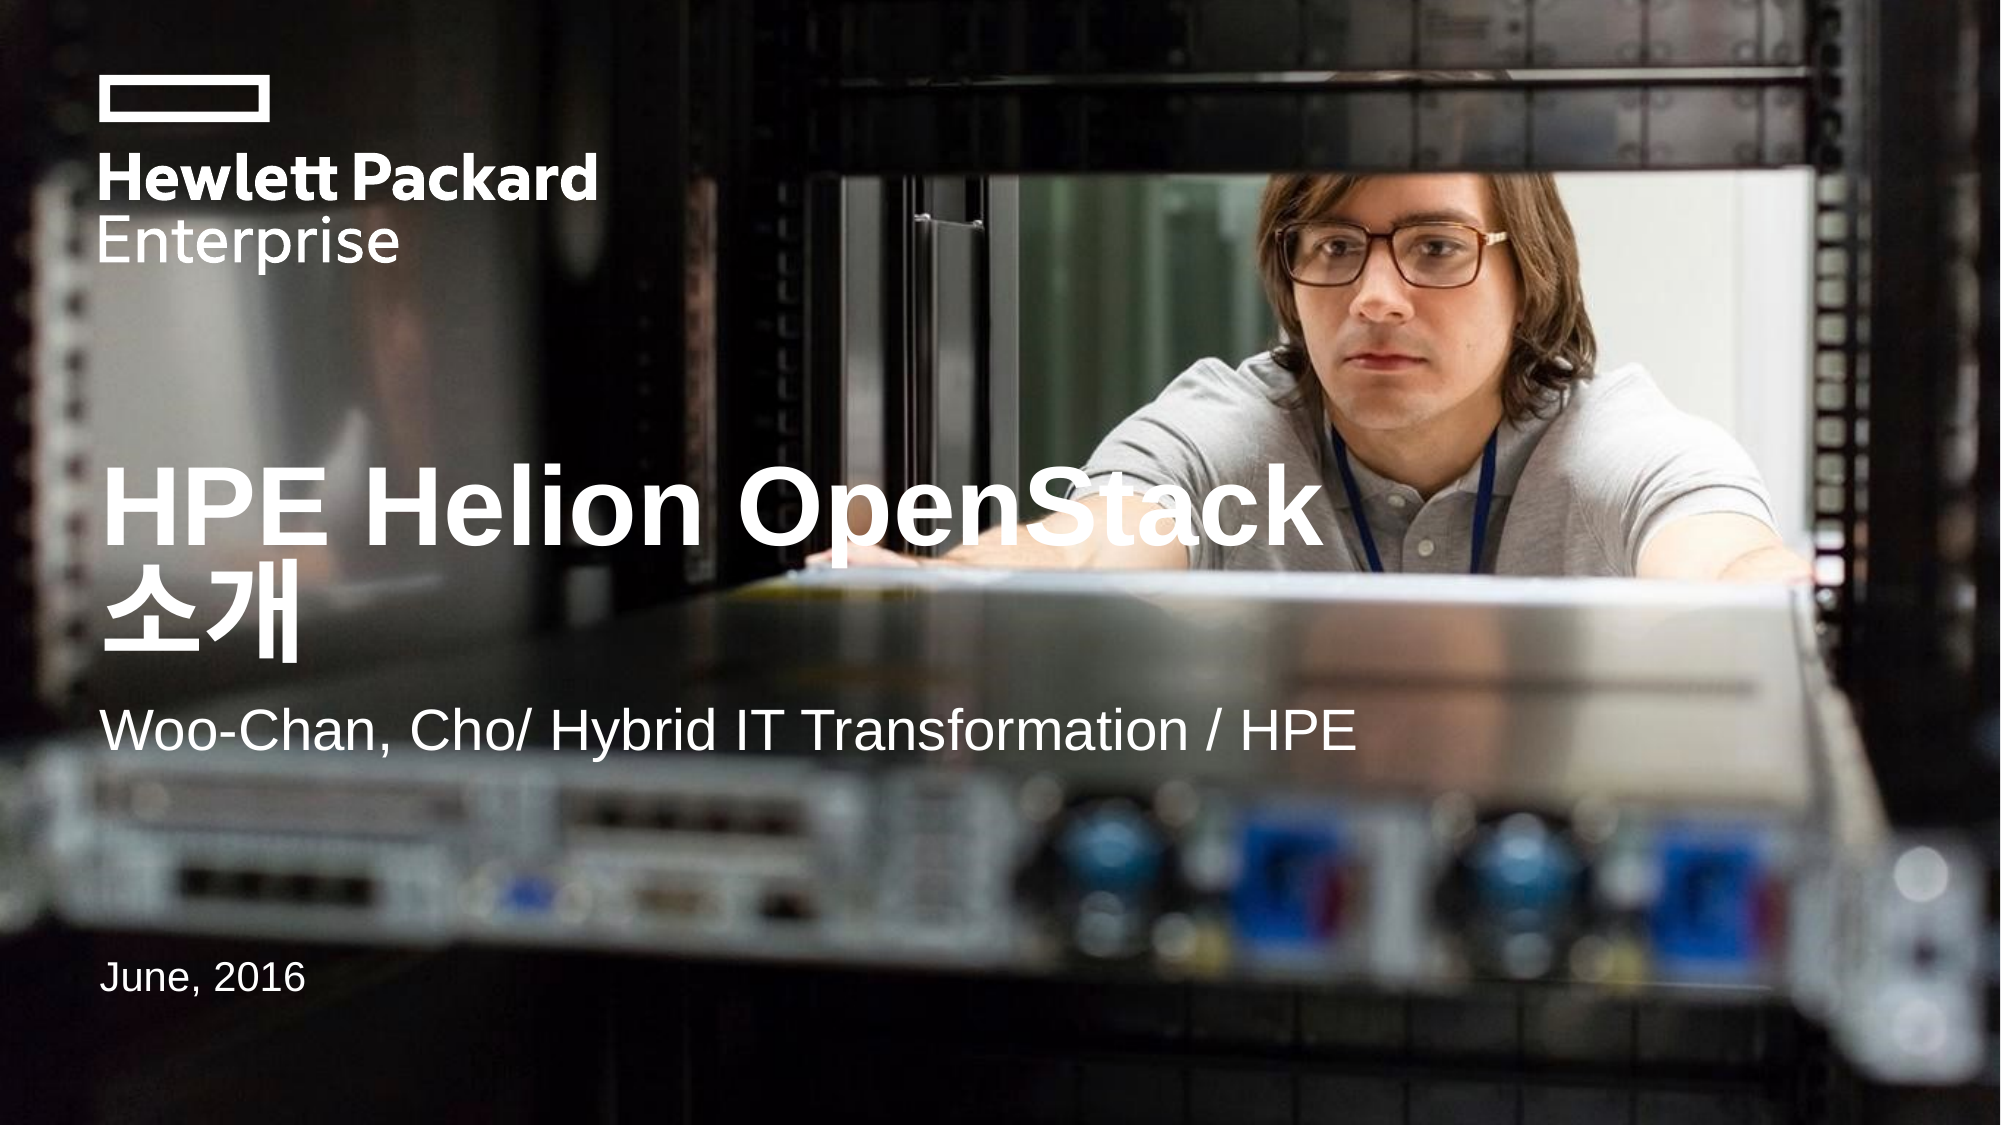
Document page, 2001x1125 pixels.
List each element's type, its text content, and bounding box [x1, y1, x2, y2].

title HPE Helion OpenStack 소개 [100, 362, 1451, 675]
subtitle Woo-Chan, Cho/ Hybrid IT Transformation / HPE [99, 699, 1450, 850]
picture [0, 0, 2001, 1125]
list June, 2016 [99, 955, 1000, 1011]
